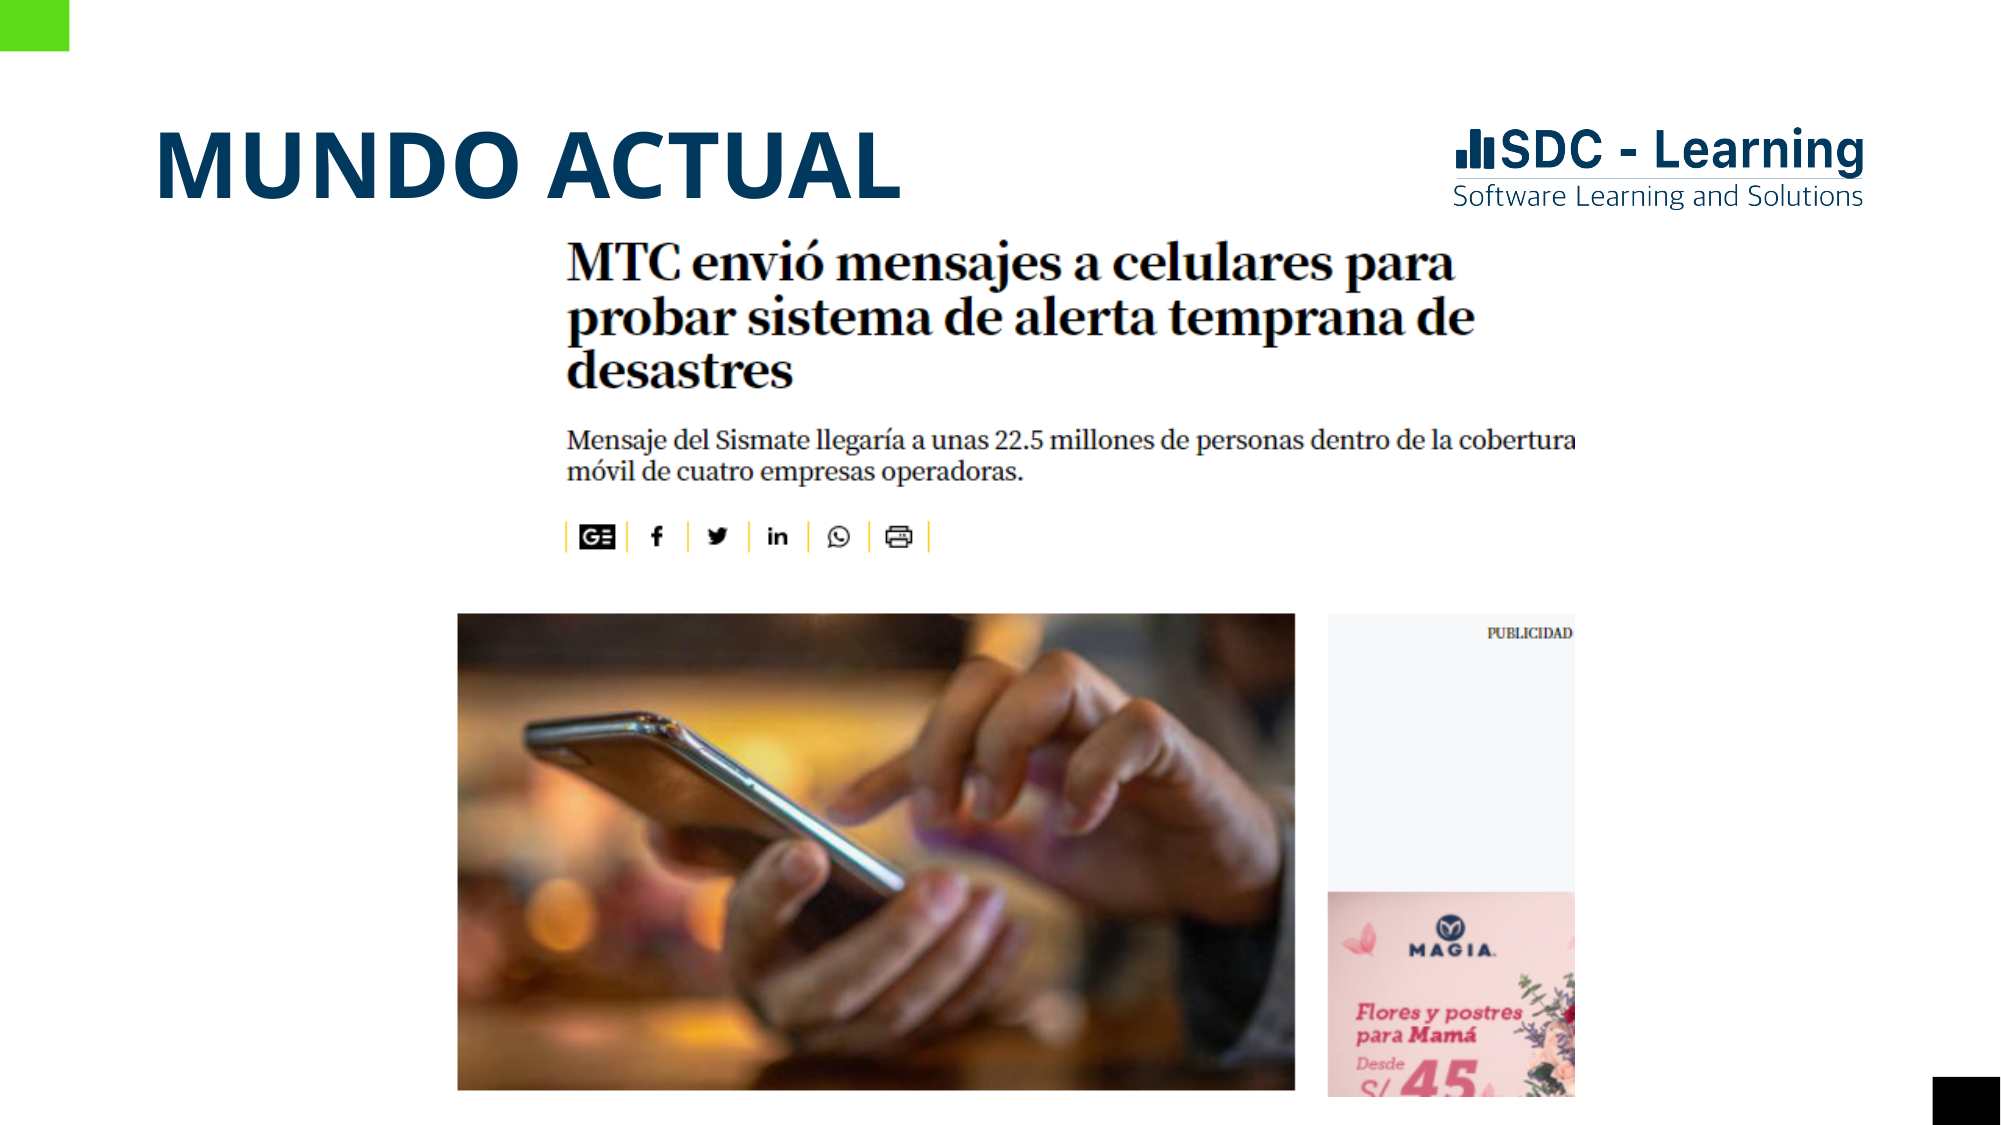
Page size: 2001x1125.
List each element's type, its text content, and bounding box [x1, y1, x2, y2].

picture [424, 229, 1575, 1097]
title MUNDO ACTUAL [137, 59, 1863, 278]
